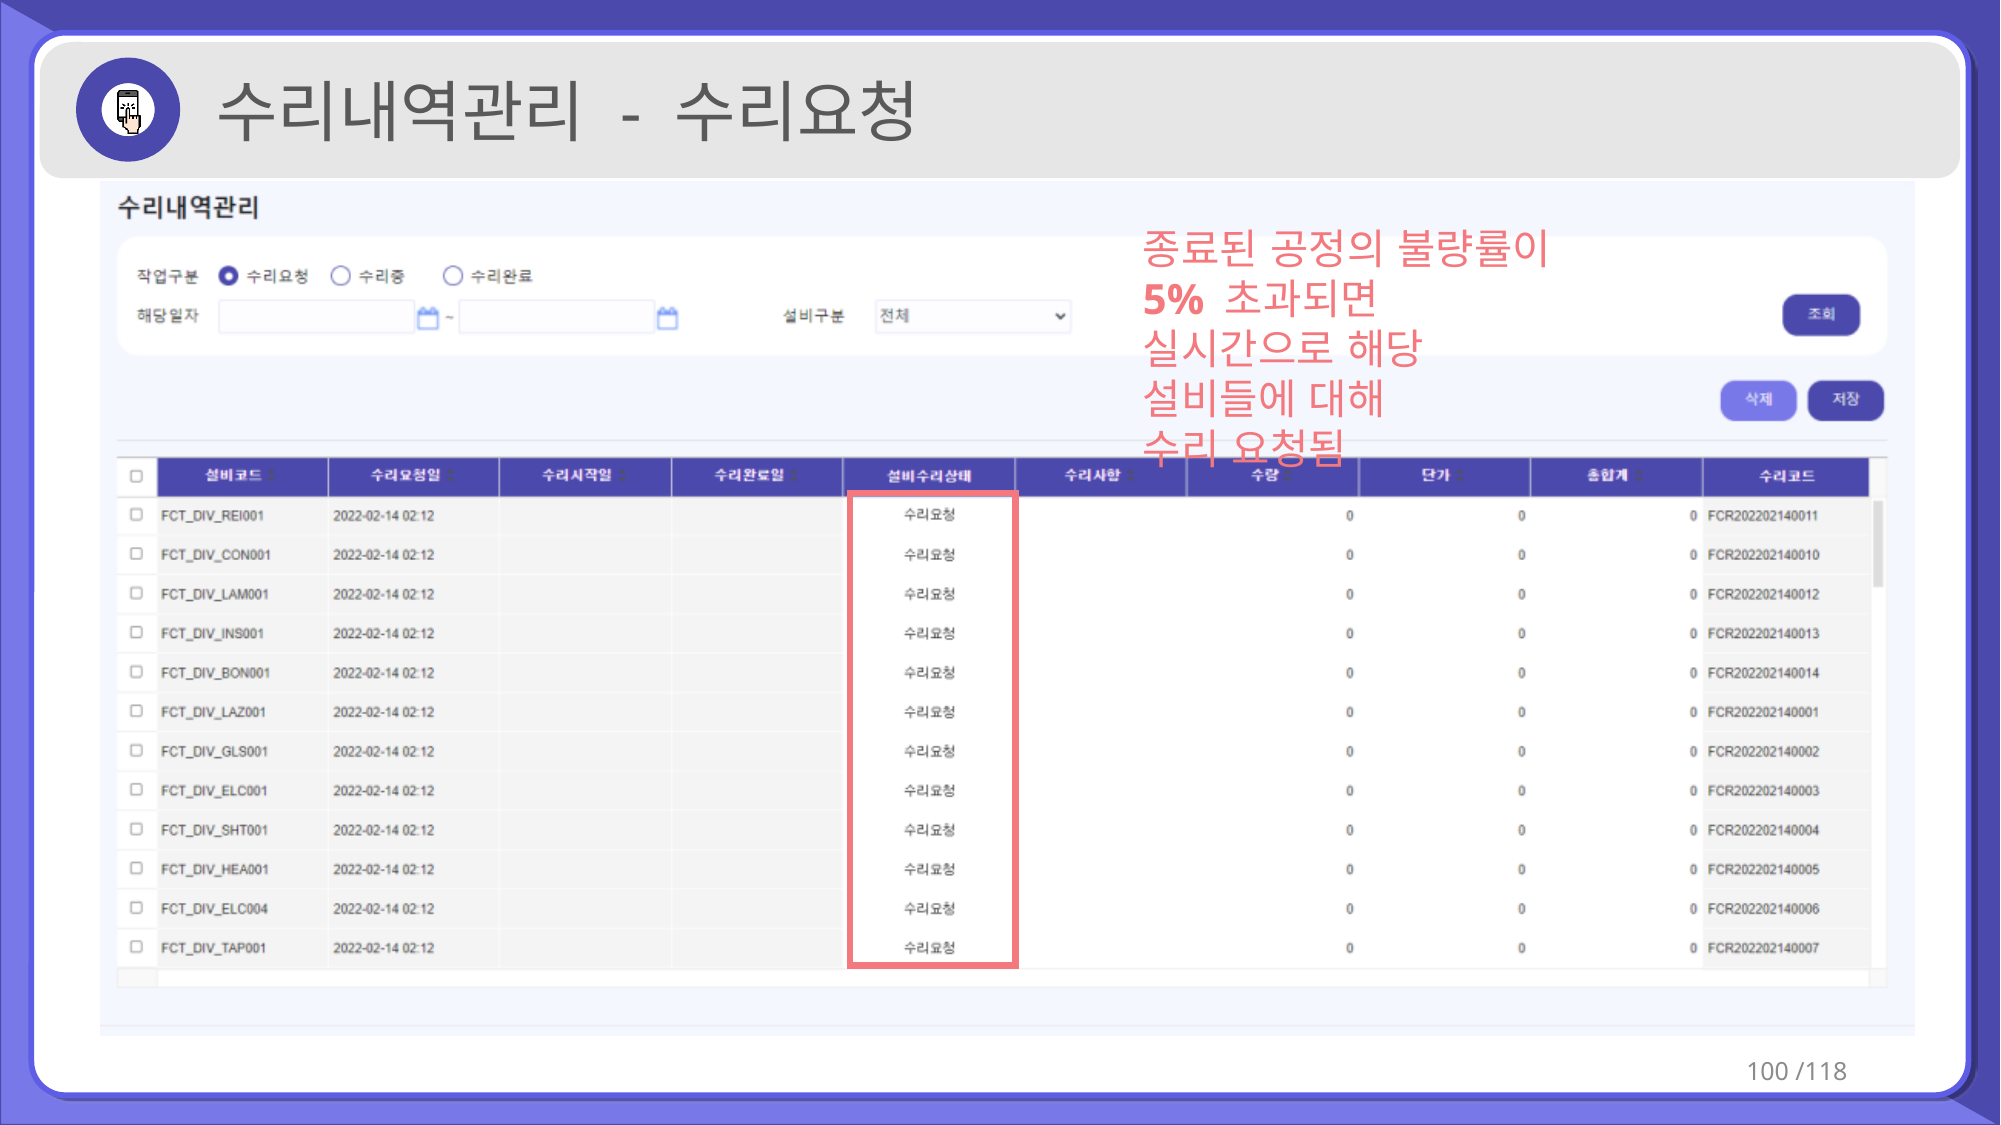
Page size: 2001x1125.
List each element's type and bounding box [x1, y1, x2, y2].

picture [100, 181, 1915, 1036]
picture [102, 88, 155, 135]
text_box [0, 0, 2000, 1125]
